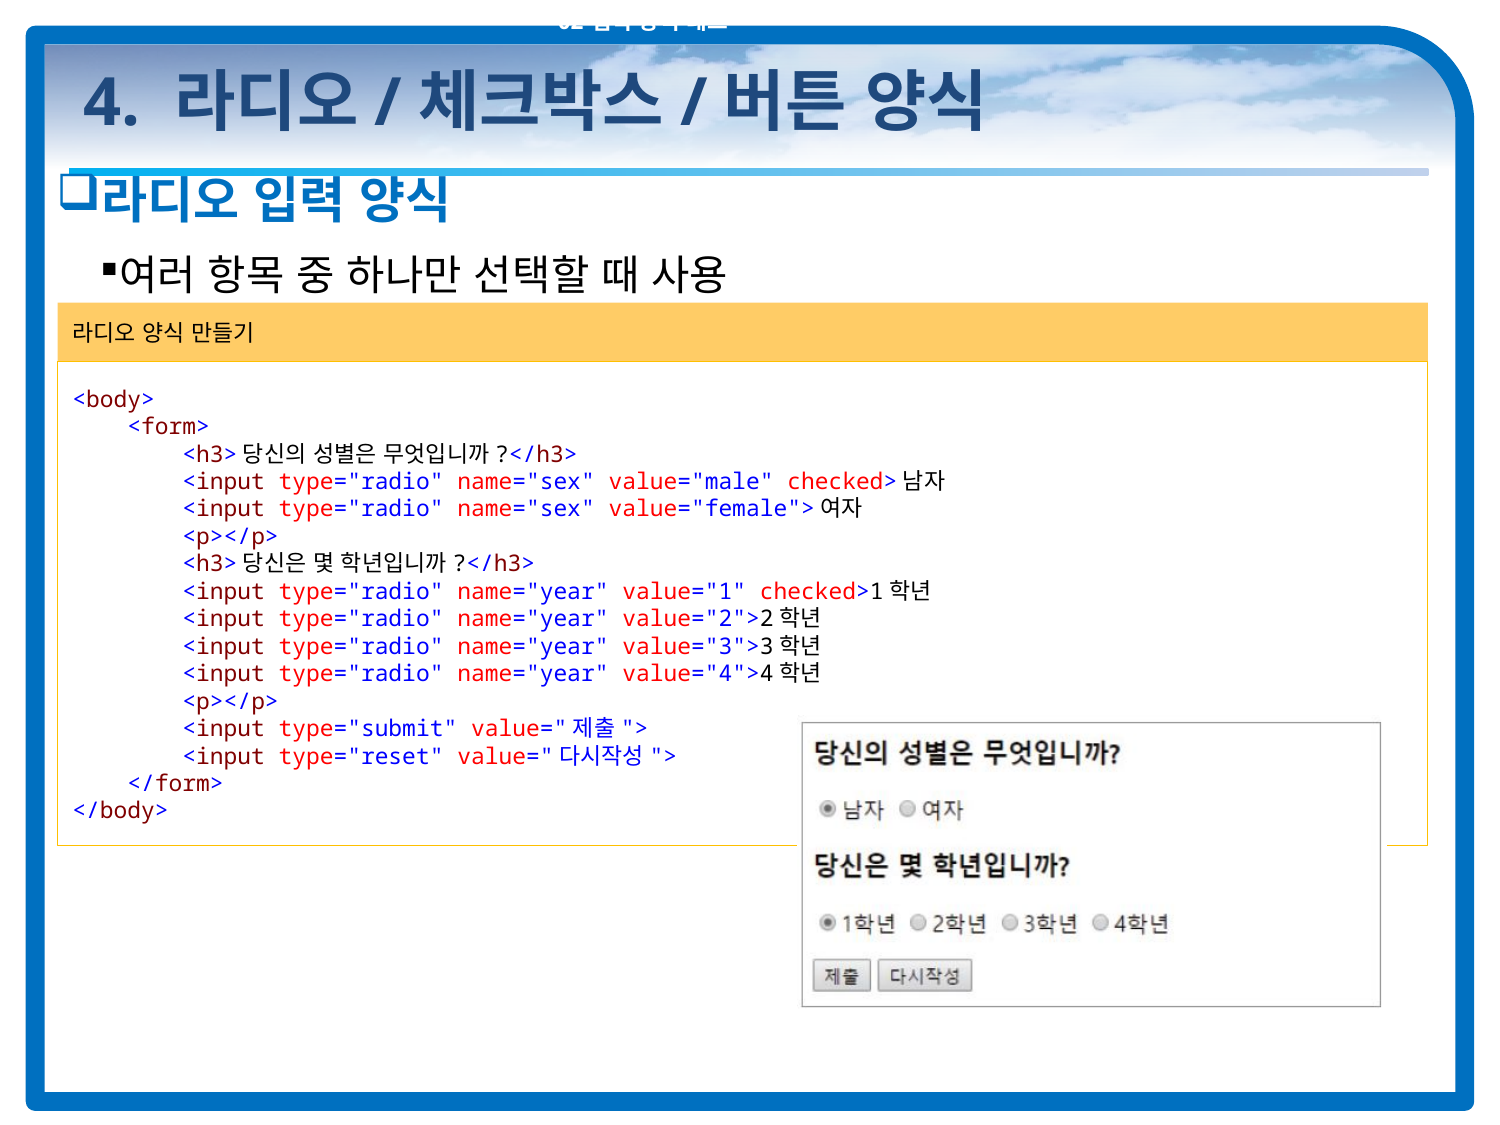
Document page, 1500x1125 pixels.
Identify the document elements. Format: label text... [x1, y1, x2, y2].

text_box 라디오 양식 만들기 [55, 301, 1430, 360]
picture [796, 715, 1387, 1012]
text_box 02 입력 양식 태그 [0, 0, 743, 43]
title 4. 라디오/체크박스/버튼 양식 [68, 35, 1419, 160]
text_box <body> <form> <h3>당신의 성별은 무엇입니까?</h3> <input type="radio" name="sex" value="male" checked>남자 <input type="radio" name="sex" value="female">여자 <p></p> <h3>당신은 몇 학년입니까?</h3> <input type="radio" name="year" value="1" checked>1학년 <input type="radio" name="year" value="2">2학년 <input type="radio" name="year" value="3">3학년 <input type="radio" name="year" value="4">4학년 <p></p> <input type="submit" value="제출"> <input type="reset" value="다시작성"> </form> </body> [55, 360, 1430, 848]
list 라디오 입력 양식 여러 항목 중 하나만 선택할 때 사용 [41, 160, 1459, 303]
